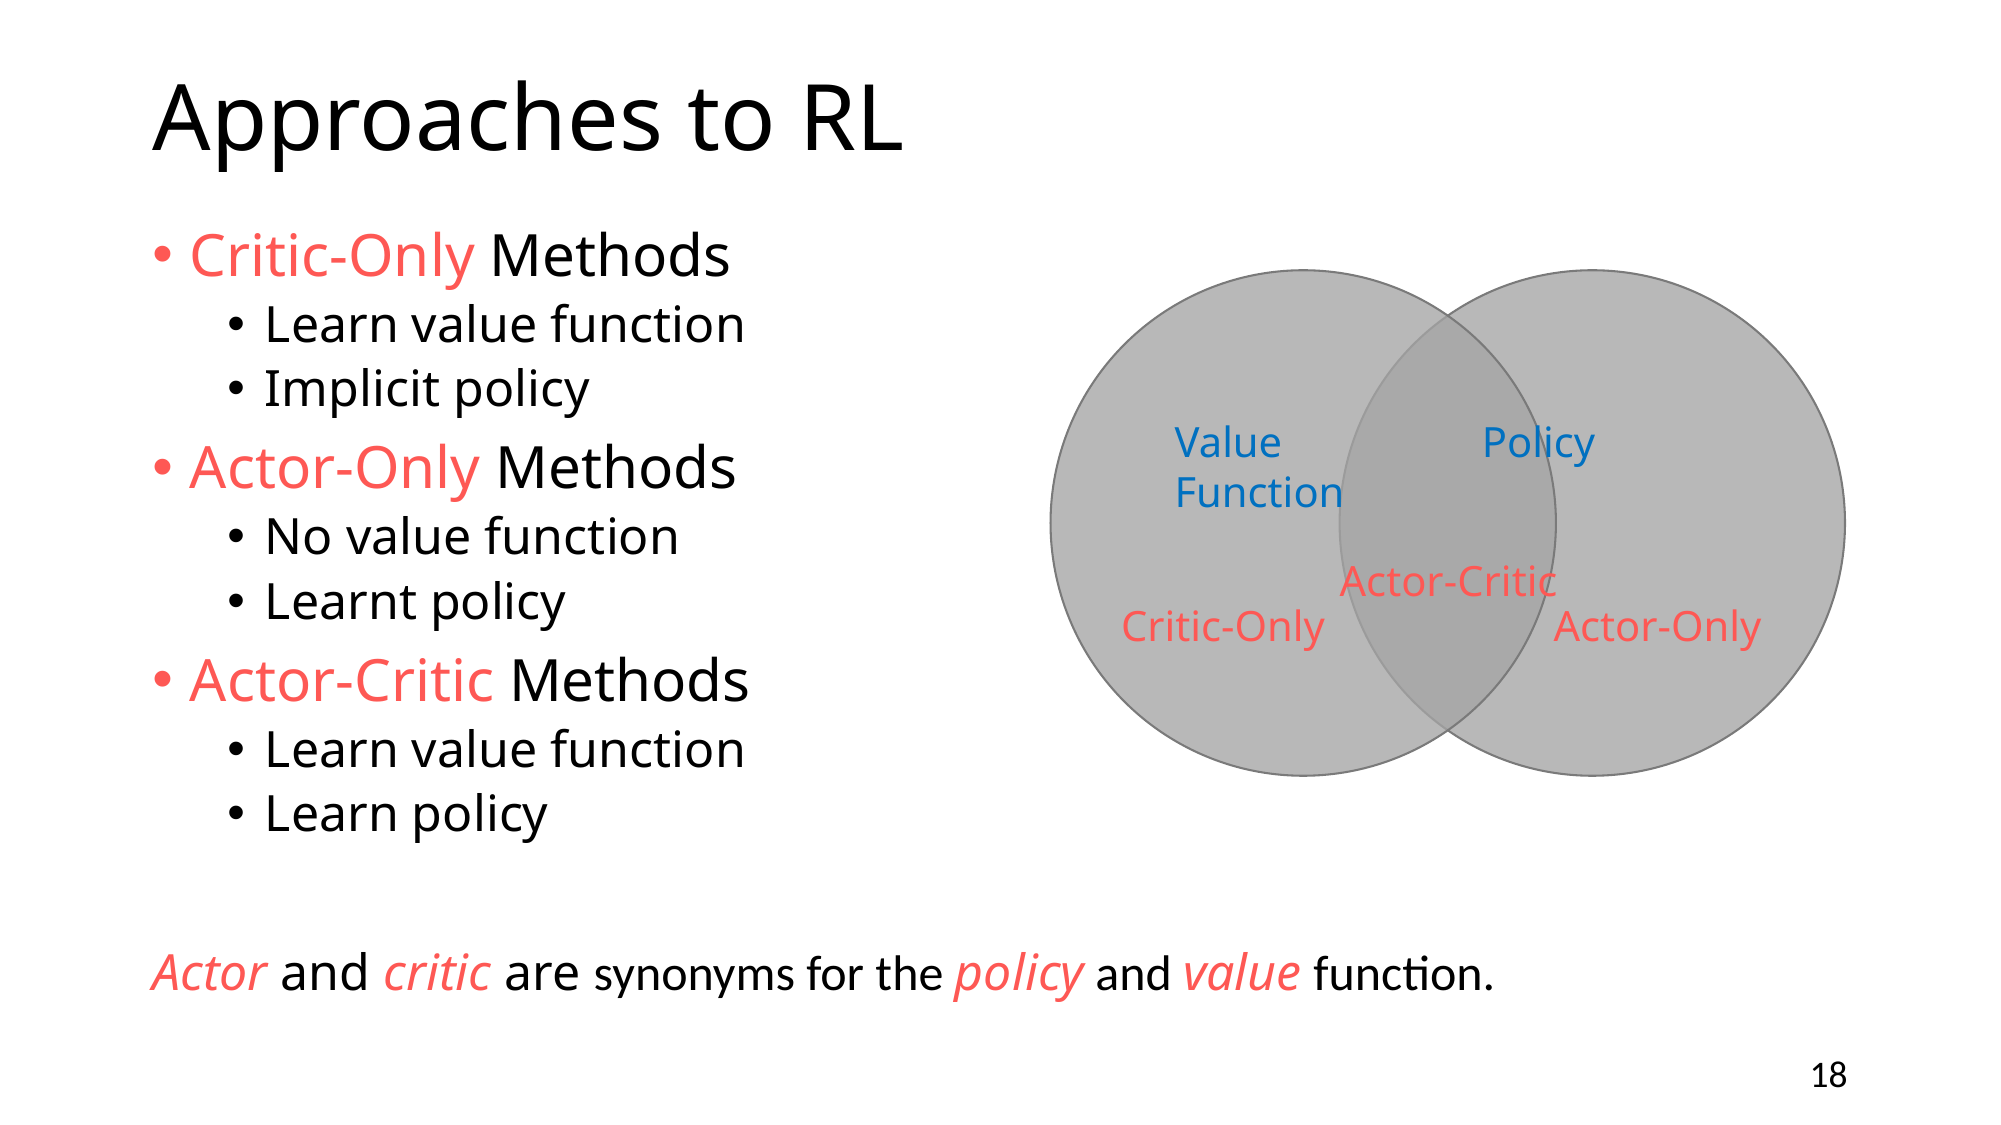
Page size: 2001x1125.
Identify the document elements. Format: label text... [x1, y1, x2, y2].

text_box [1050, 270, 1846, 776]
list Critic-Only Methods Learn value function Implicit policy Actor-Only Methods No value function Learnt policy Actor-Critic Methods Learn value function Learn policy Actor and critic are synonyms for the policy and value function. [137, 218, 1828, 1043]
slide_number 18 [1412, 1042, 1863, 1103]
title Approaches to RL [137, 59, 1863, 183]
